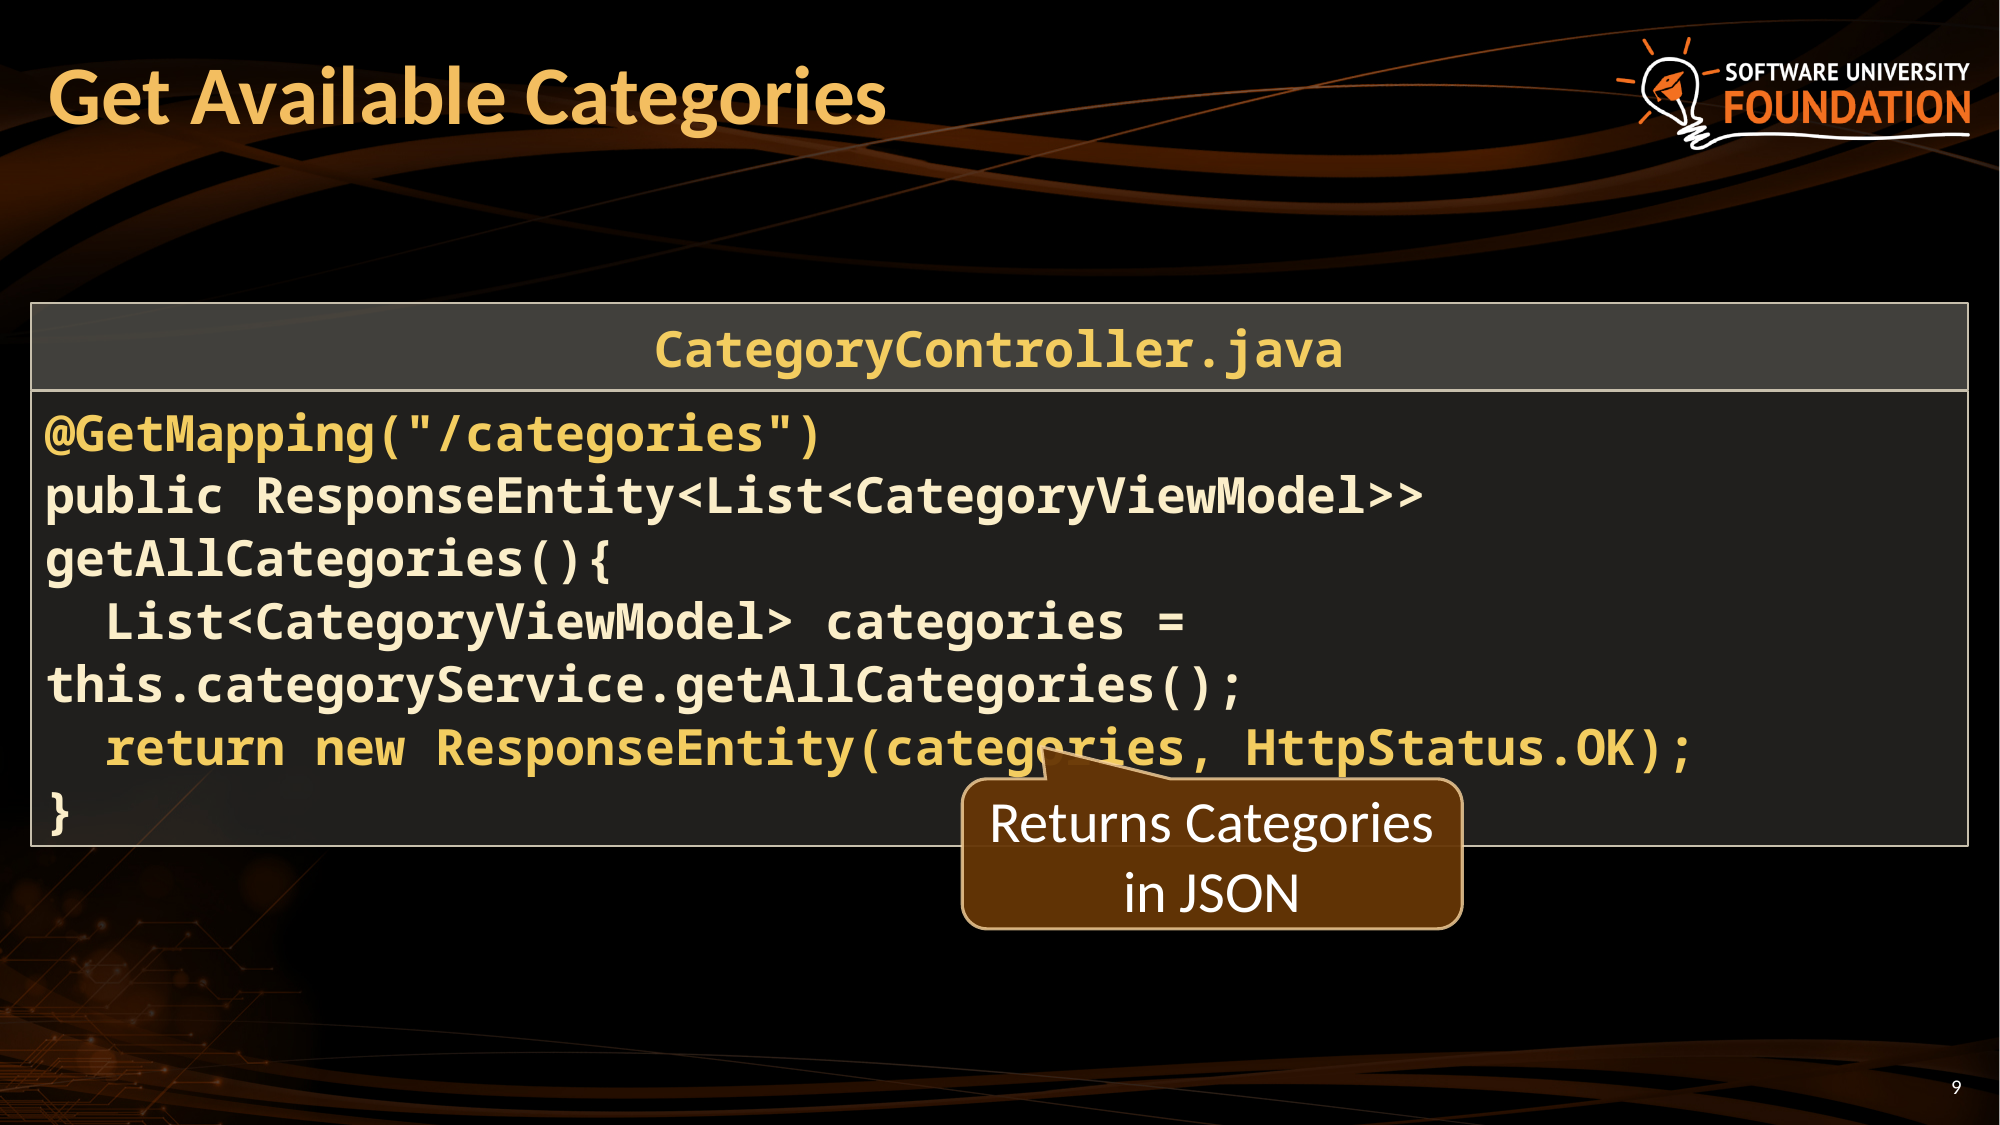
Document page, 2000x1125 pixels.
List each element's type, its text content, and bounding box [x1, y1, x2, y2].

slide_number 9 [1897, 1070, 1968, 1103]
text_box CategoryController.java [30, 303, 1968, 390]
text_box Returns Categories in JSON [961, 745, 1464, 930]
title Get Available Categories [30, 6, 1602, 189]
text_box @GetMapping("/categories") public ResponseEntity<List<CategoryViewModel>> getAllCategories(){ List<CategoryViewModel> categories = this.categoryService.getAllCategories(); return new ResponseEntity(categories, HttpStatus.OK); } [30, 390, 1968, 846]
picture [0, 0, 2000, 1125]
